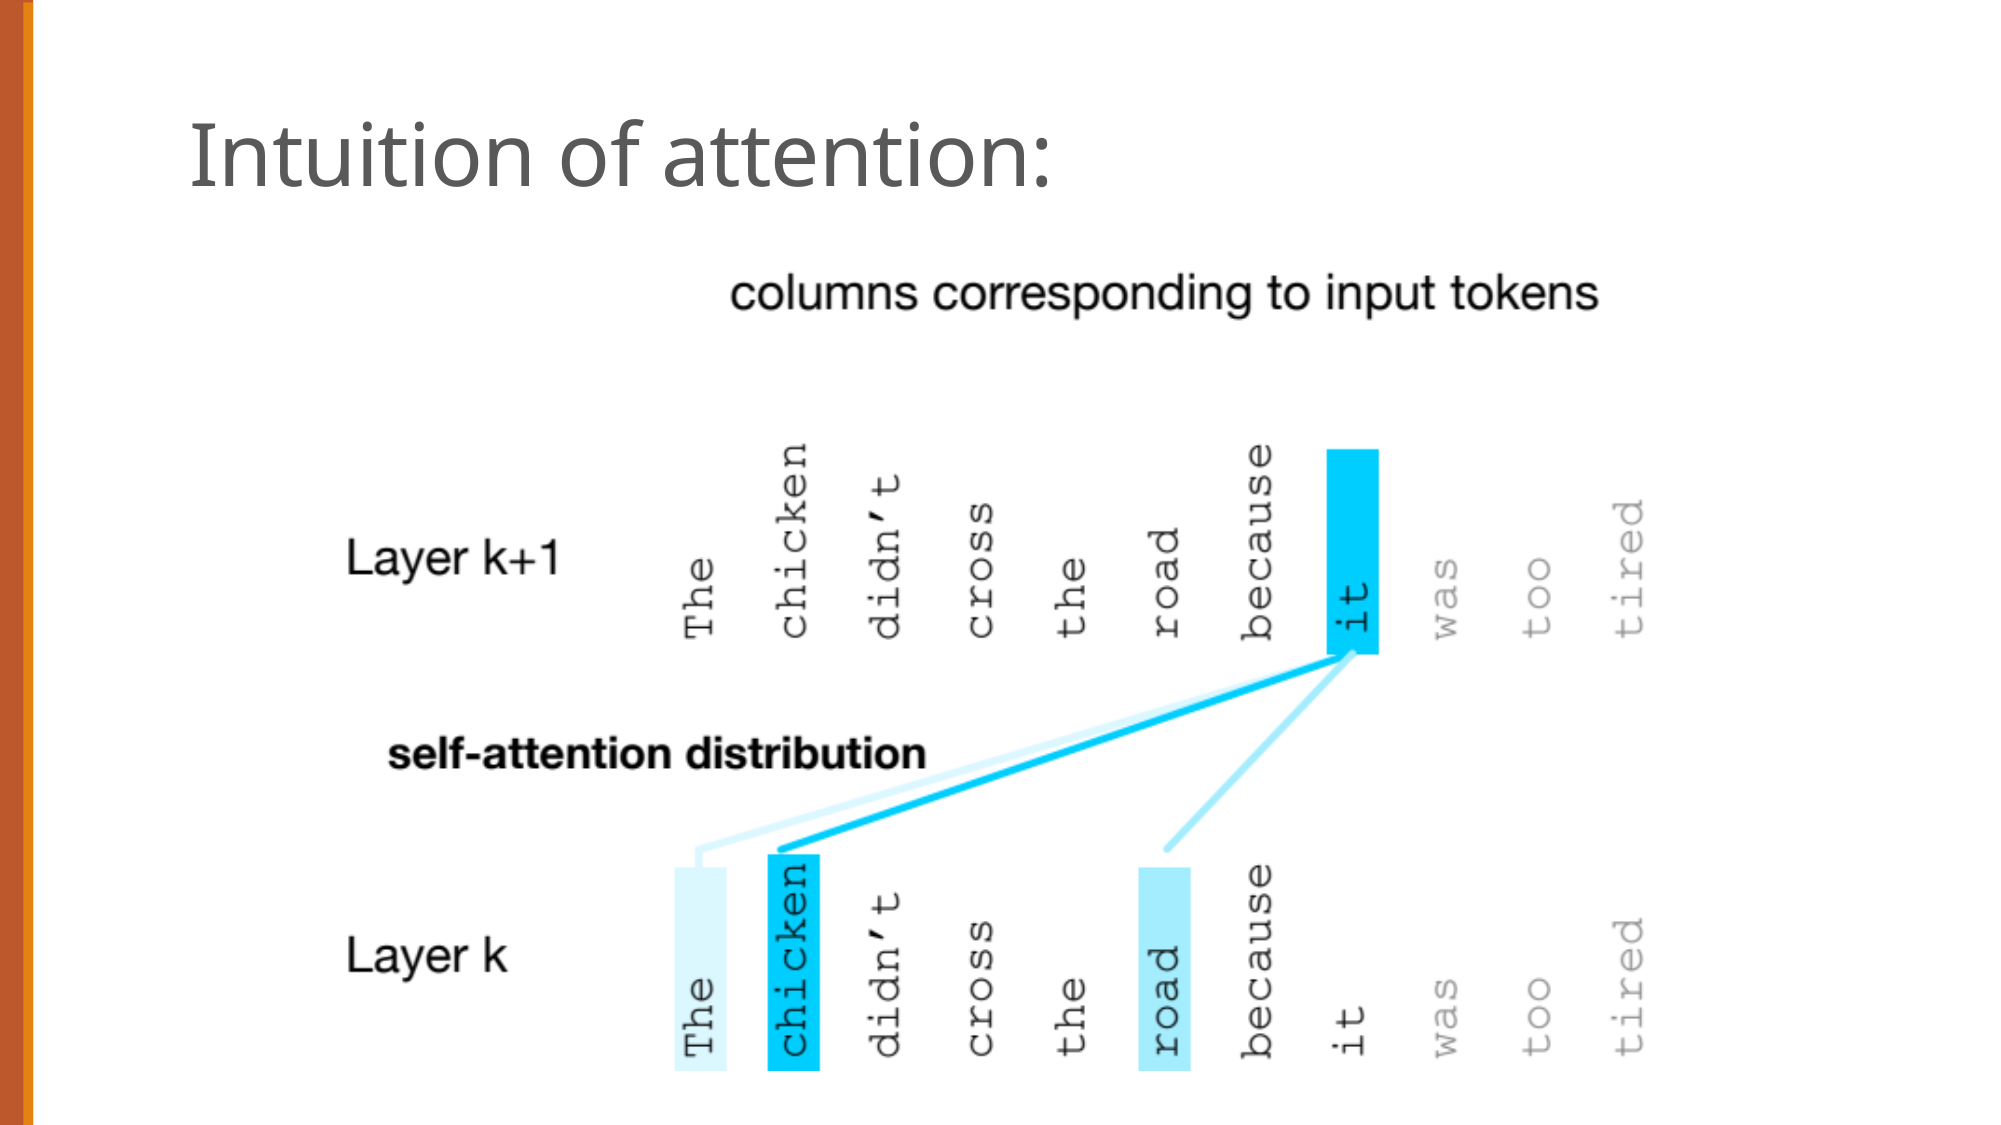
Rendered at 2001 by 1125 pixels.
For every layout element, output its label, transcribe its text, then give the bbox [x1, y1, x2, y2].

title Intuition of attention: [174, 63, 1825, 212]
picture [333, 248, 1667, 1072]
list test [399, 337, 1850, 1088]
